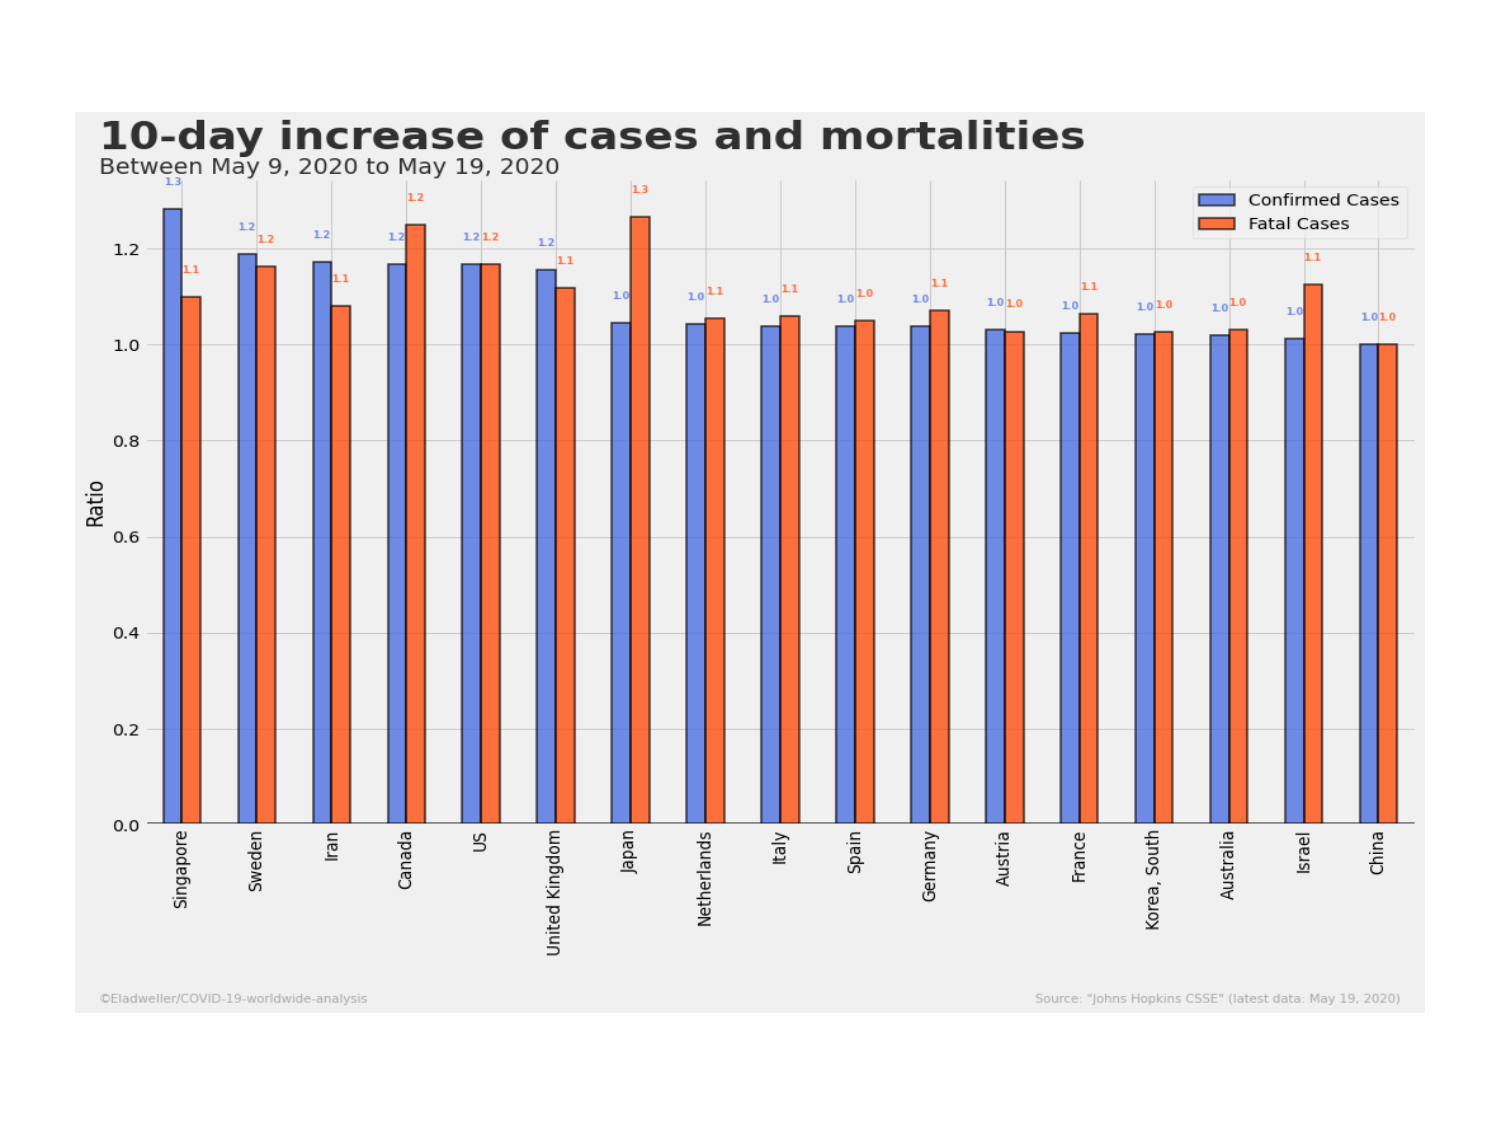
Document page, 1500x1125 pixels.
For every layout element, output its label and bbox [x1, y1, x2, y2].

picture [74, 112, 1426, 1013]
